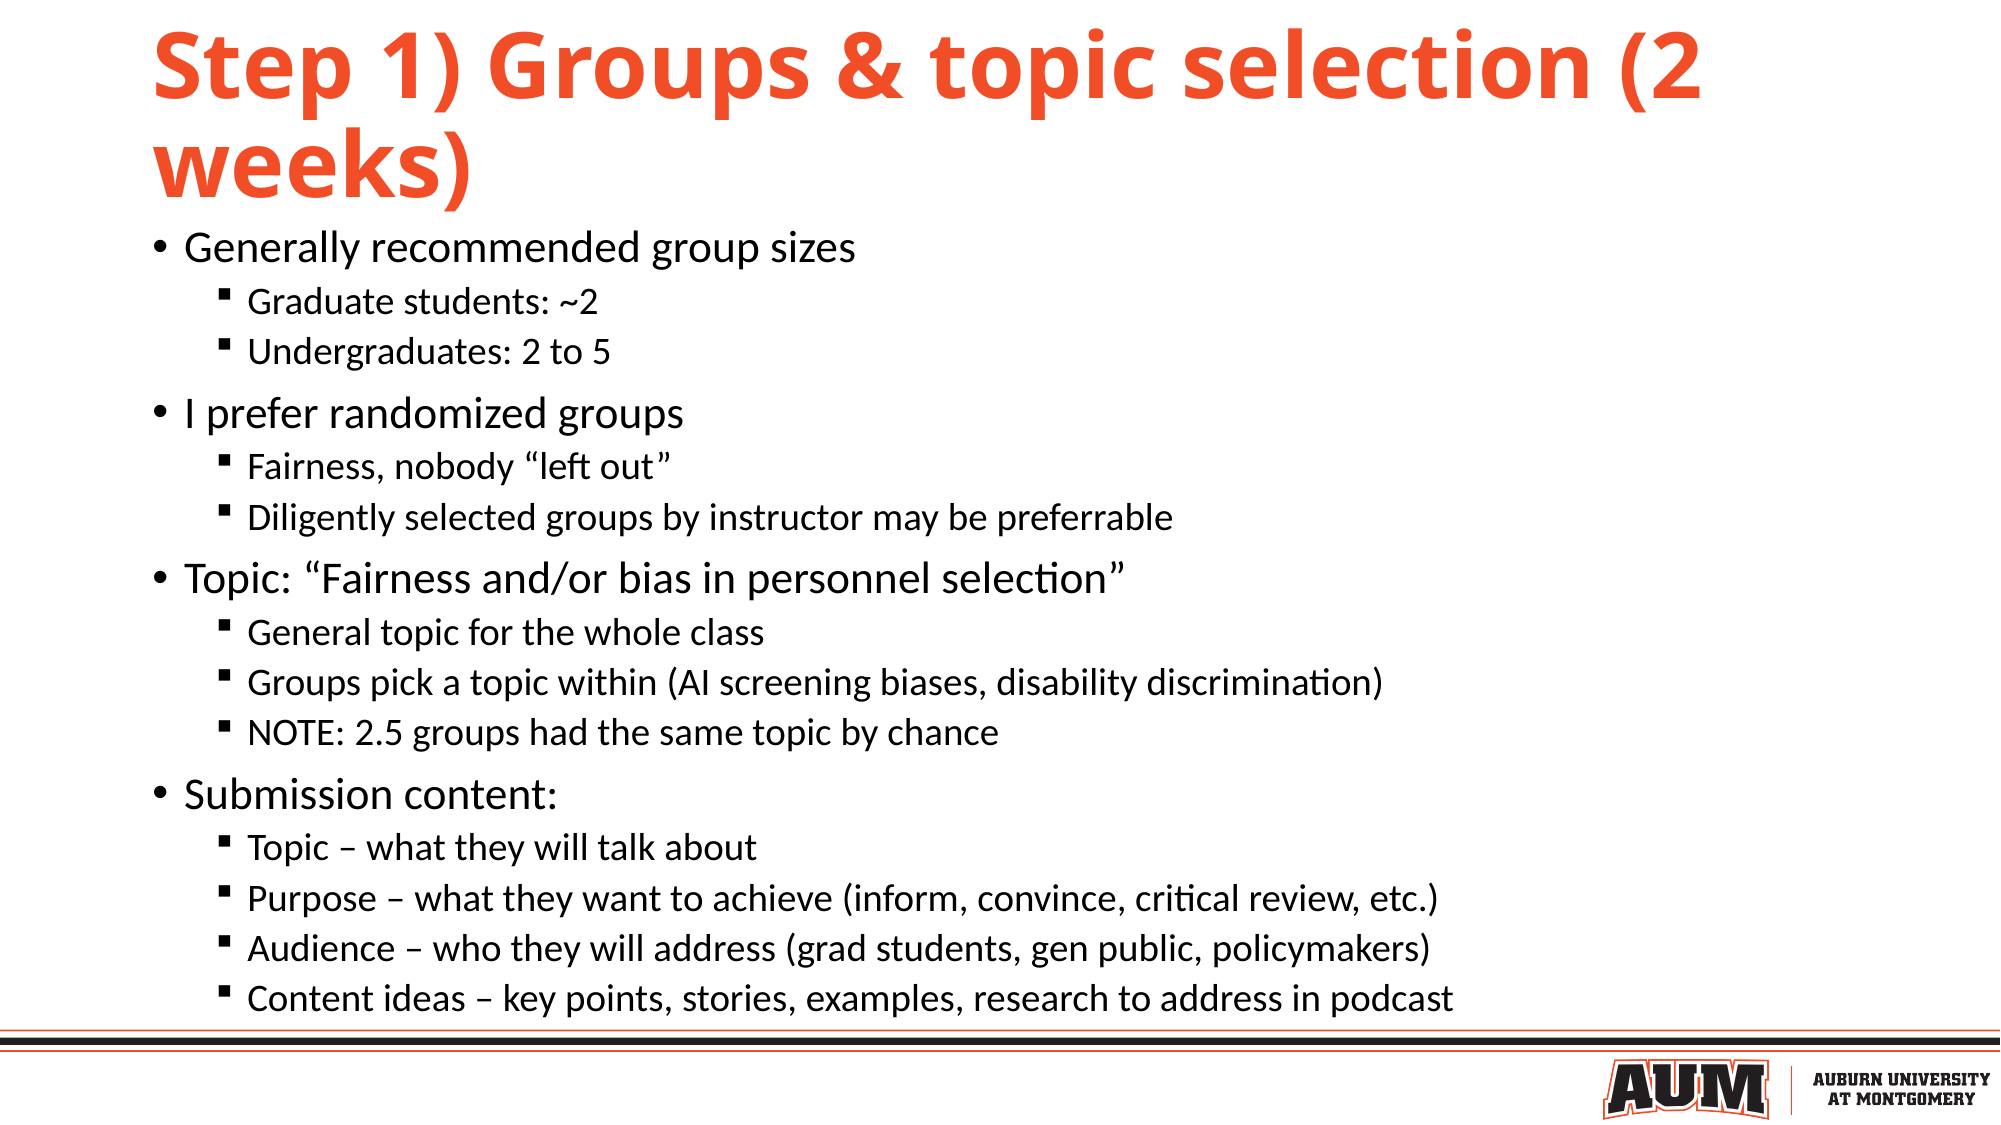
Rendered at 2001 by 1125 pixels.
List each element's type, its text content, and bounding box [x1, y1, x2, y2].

list Generally recommended group sizes Graduate students: ~2 Undergraduates: 2 to 5 I prefer randomized groups Fairness, nobody “left out” Diligently selected groups by instructor may be preferrable Topic: “Fairness and/or bias in personnel selection” General topic for the whole class Groups pick a topic within (AI screening biases, disability discrimination) NOTE: 2.5 groups had the same topic by chance Submission content: Topic – what they will talk about Purpose – what they want to achieve (inform, convince, critical review, etc.) Audience – who they will address (grad students, gen public, policymakers) Content ideas – key points, stories, examples, research to address in podcast [137, 216, 1863, 1029]
title Step 1) Groups & topic selection (2 weeks) [137, 59, 1863, 177]
picture [1603, 1059, 1990, 1120]
